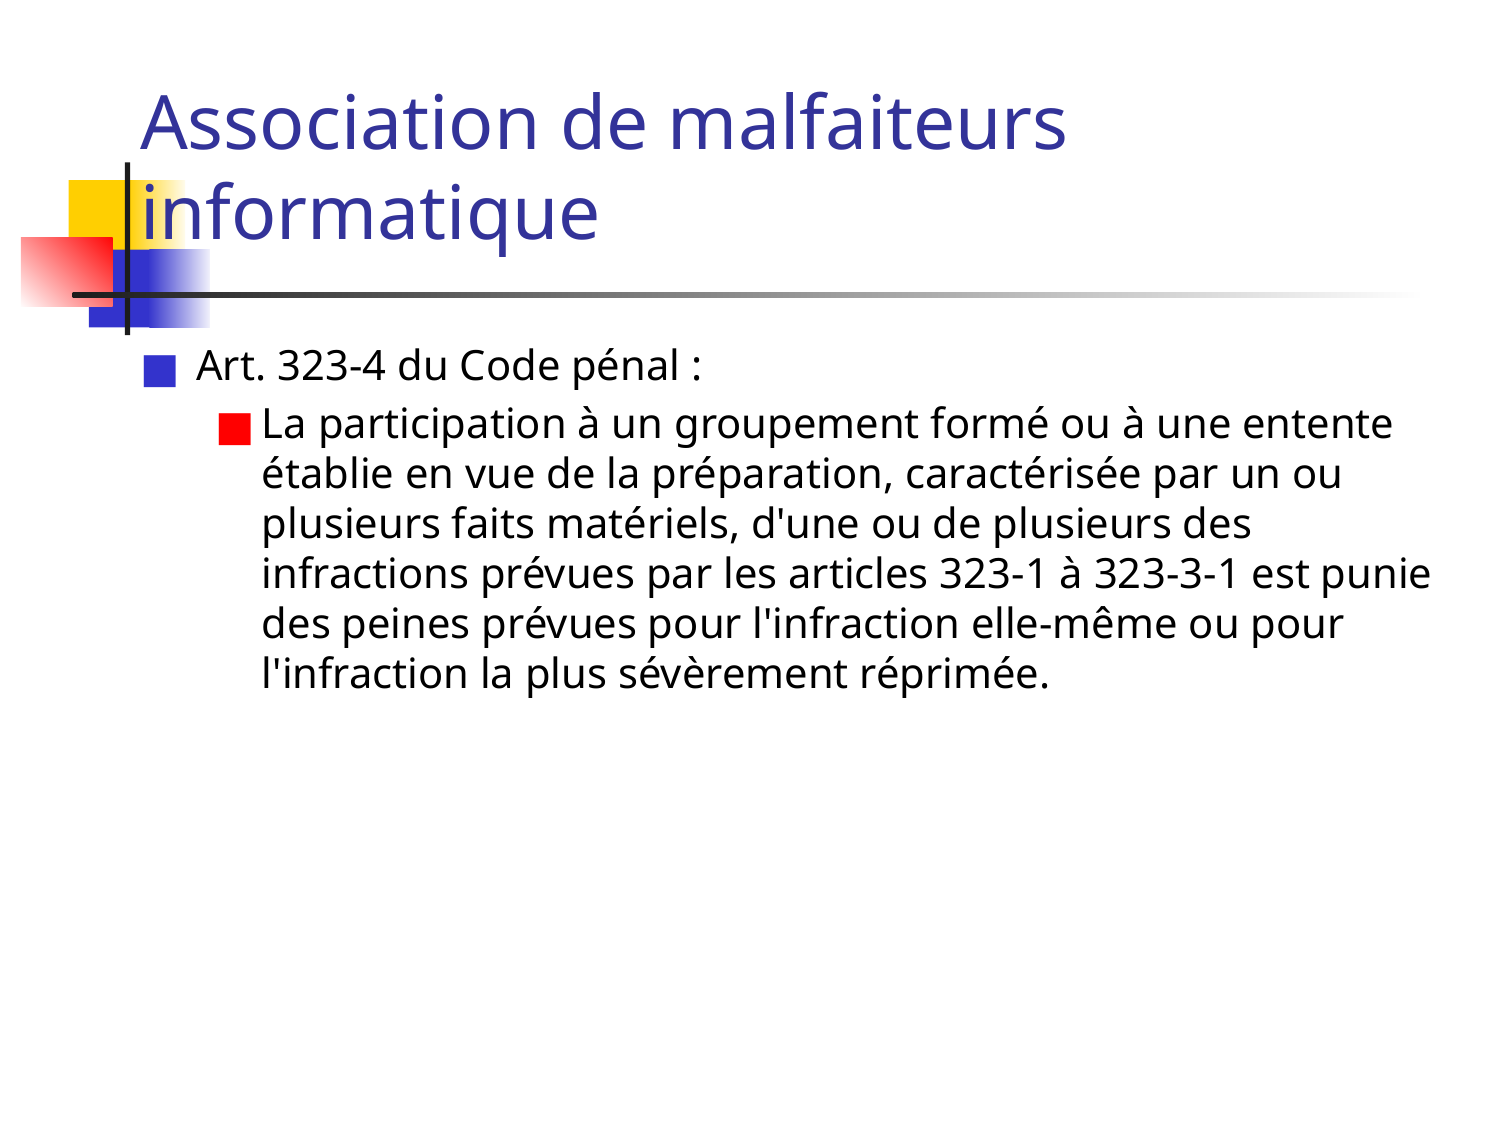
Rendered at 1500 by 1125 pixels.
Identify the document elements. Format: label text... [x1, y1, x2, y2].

list Art. 323-4 du Code pénal : La participation à un groupement formé ou à une entente établie en vue de la préparation, caractérisée par un ou plusieurs faits matériels, d'une ou de plusieurs des infractions prévues par les articles 323-1 à 323-3-1 est punie des peines prévues pour l'infraction elle-même ou pour l'infraction la plus sévèrement réprimée. [125, 331, 1469, 1006]
title Association de malfaiteurs informatique [125, 75, 1443, 263]
